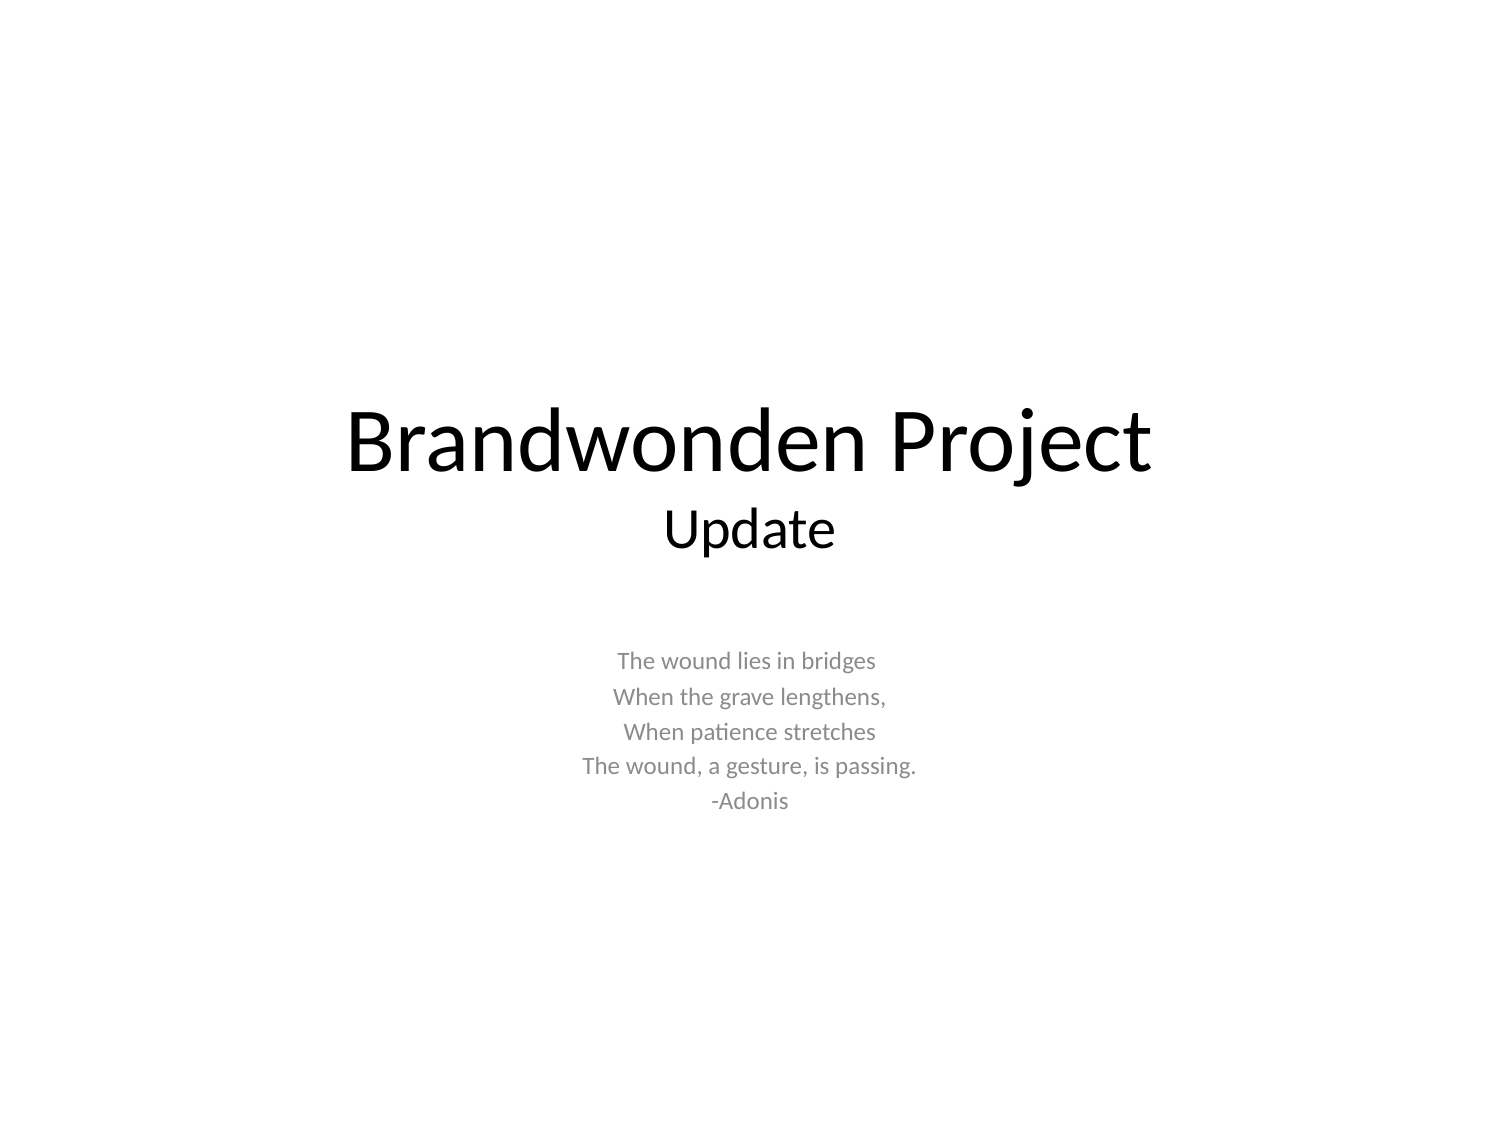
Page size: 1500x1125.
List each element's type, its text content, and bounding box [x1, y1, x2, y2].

subtitle The wound lies in bridges When the grave lengthens, When patience stretches The wound, a gesture, is passing. -Adonis [225, 637, 1275, 925]
title Brandwonden Project Update [112, 349, 1388, 591]
